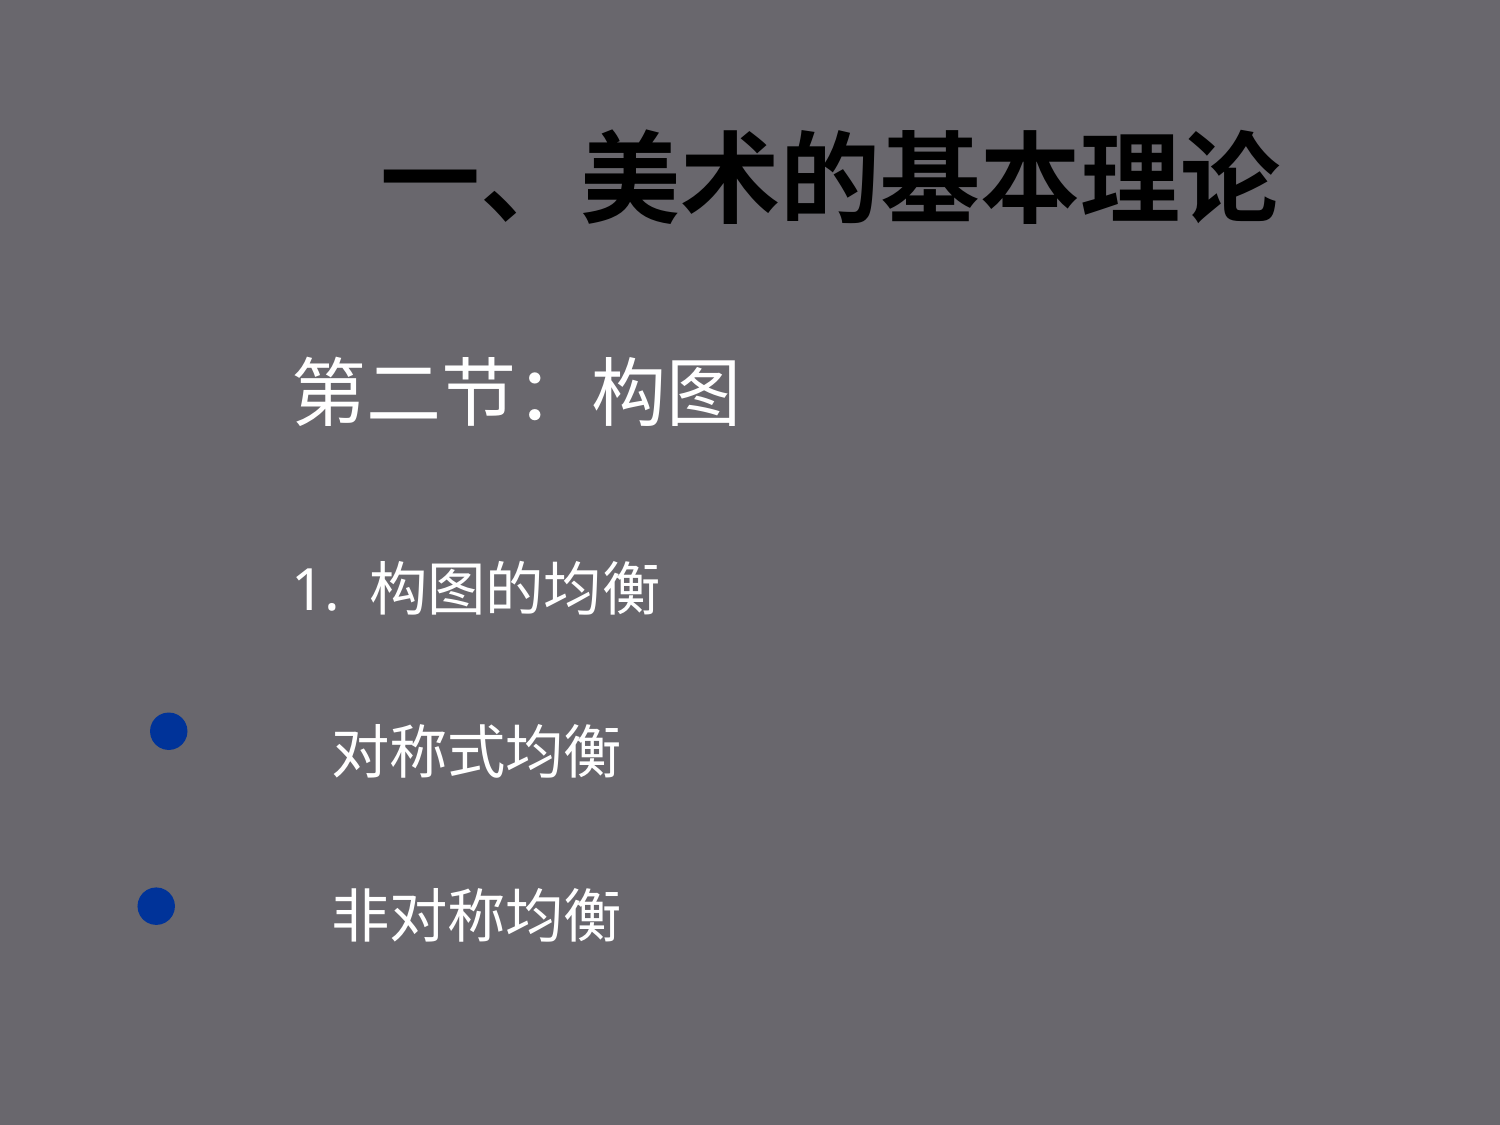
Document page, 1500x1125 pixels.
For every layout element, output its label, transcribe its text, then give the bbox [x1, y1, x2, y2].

list 第二节：构图 1. 构图的均衡 对称式均衡 非对称均衡 [253, 338, 1267, 1026]
title 一、美术的基本理论 [160, 112, 1500, 358]
text_box [150, 712, 188, 751]
text_box [137, 887, 175, 925]
